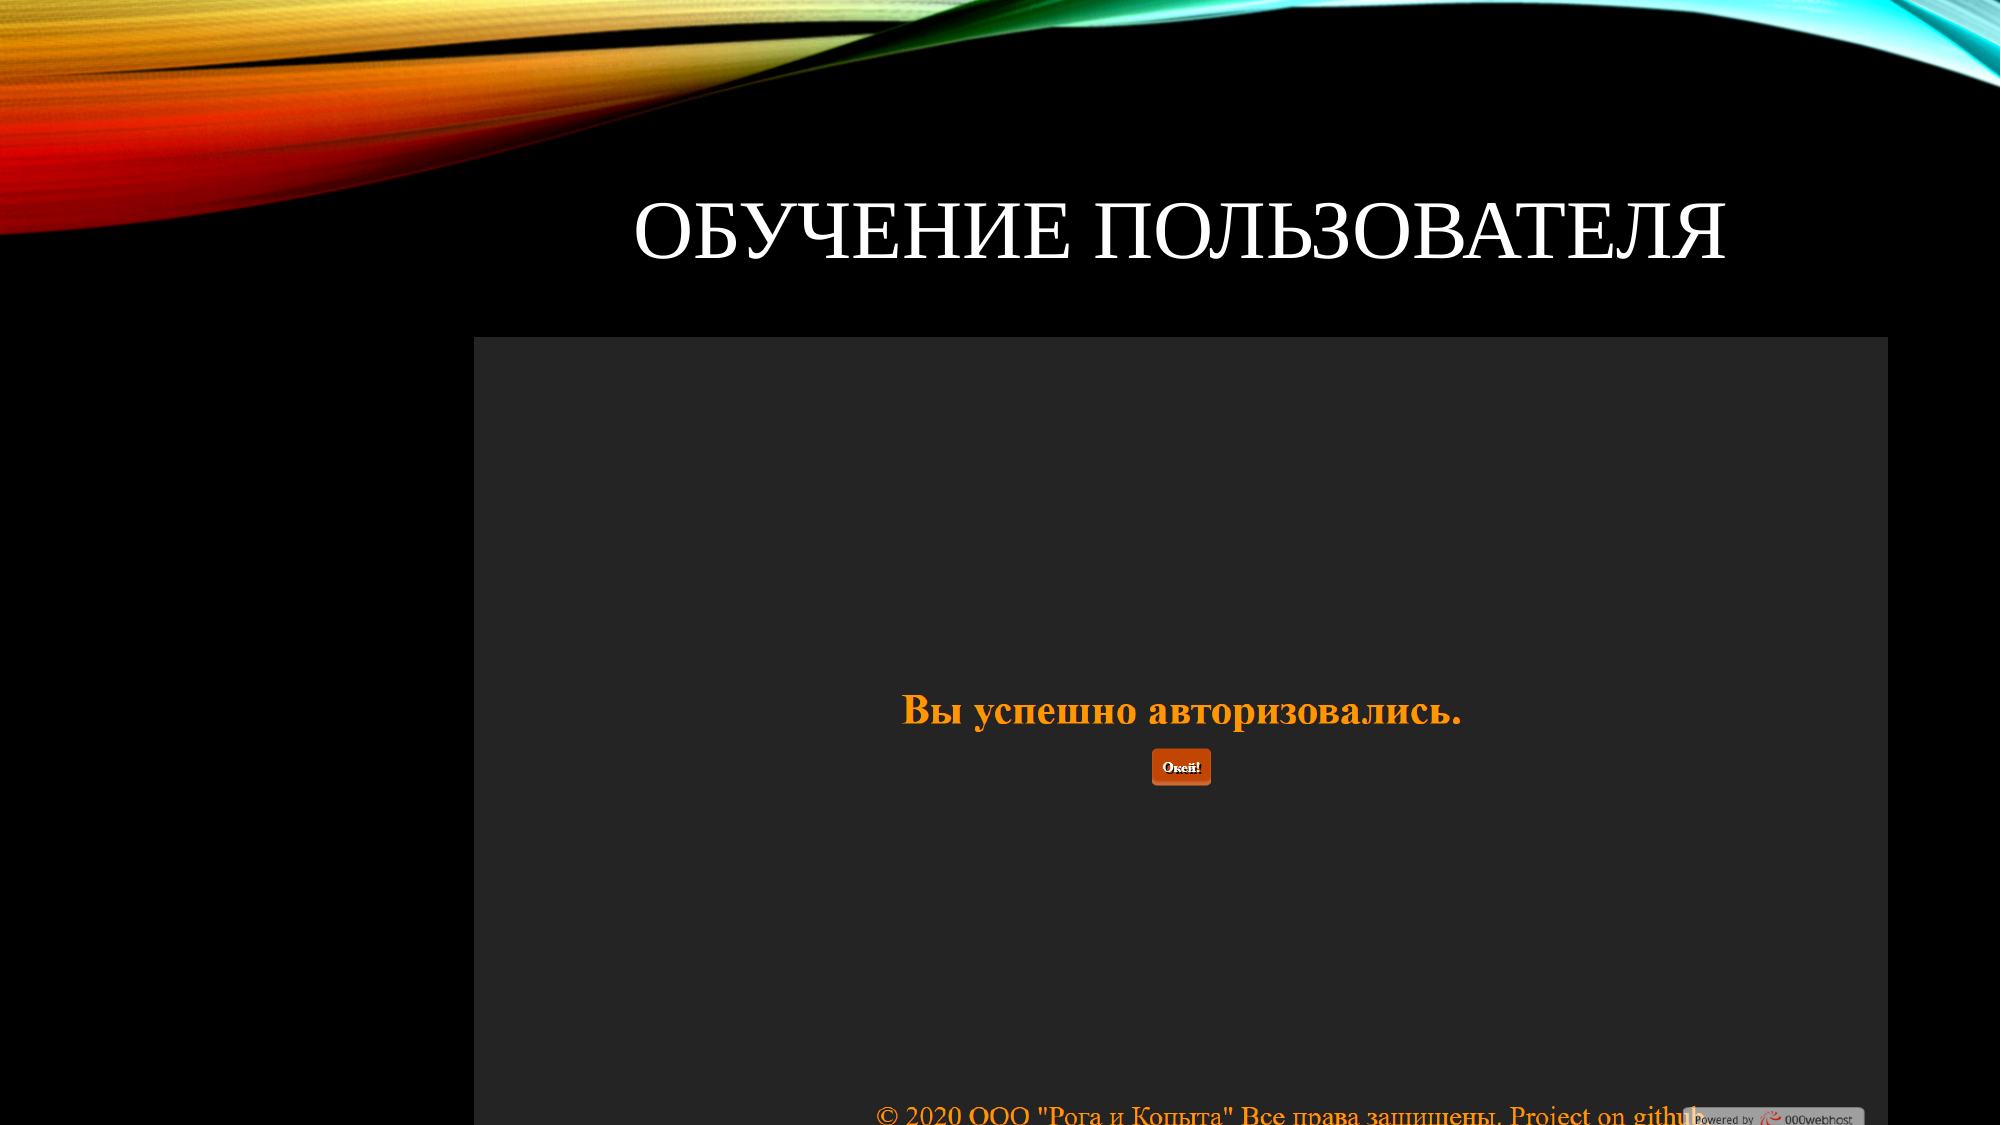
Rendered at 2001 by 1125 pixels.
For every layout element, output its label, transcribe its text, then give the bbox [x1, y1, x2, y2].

picture [0, 0, 2000, 237]
picture [474, 337, 1888, 1125]
title Обучение пользователя [474, 125, 1888, 337]
